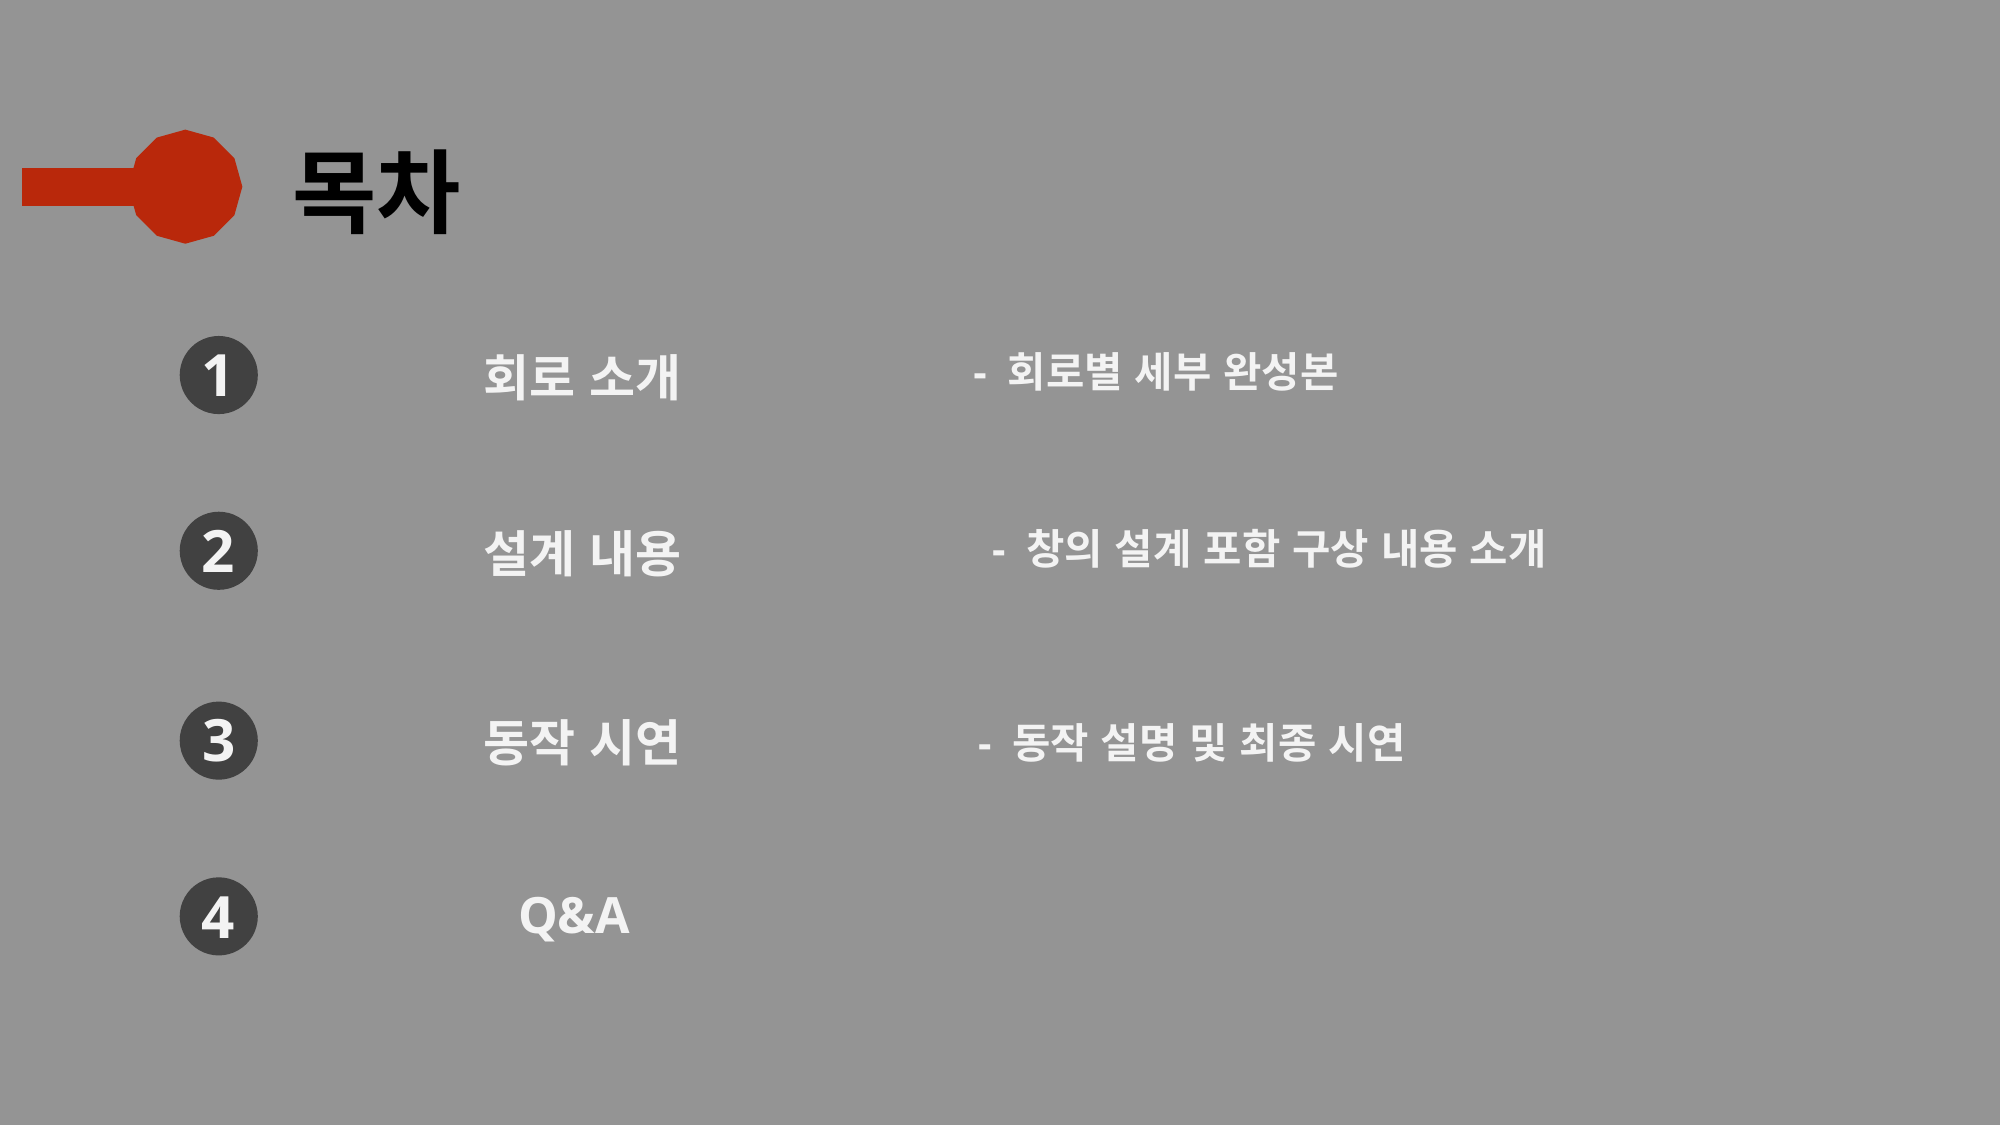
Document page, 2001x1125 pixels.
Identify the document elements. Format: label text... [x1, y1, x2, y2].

text_box 2 [185, 507, 251, 593]
text_box - 동작 설명 및 최종 시연 [963, 709, 1421, 774]
text_box 동작 시연 [468, 703, 697, 779]
text_box 설계 내용 [468, 515, 697, 590]
text_box 1 [186, 330, 250, 416]
text_box 목차 [277, 127, 477, 252]
text_box 회로 소개 [468, 338, 697, 414]
text_box Q&A [503, 875, 645, 951]
text_box - 회로별 세부 완성본 [958, 338, 1355, 404]
text_box 4 [185, 872, 251, 958]
text_box - 창의 설계 포함 구상 내용 소개 [977, 515, 1574, 581]
text_box 3 [187, 695, 252, 781]
